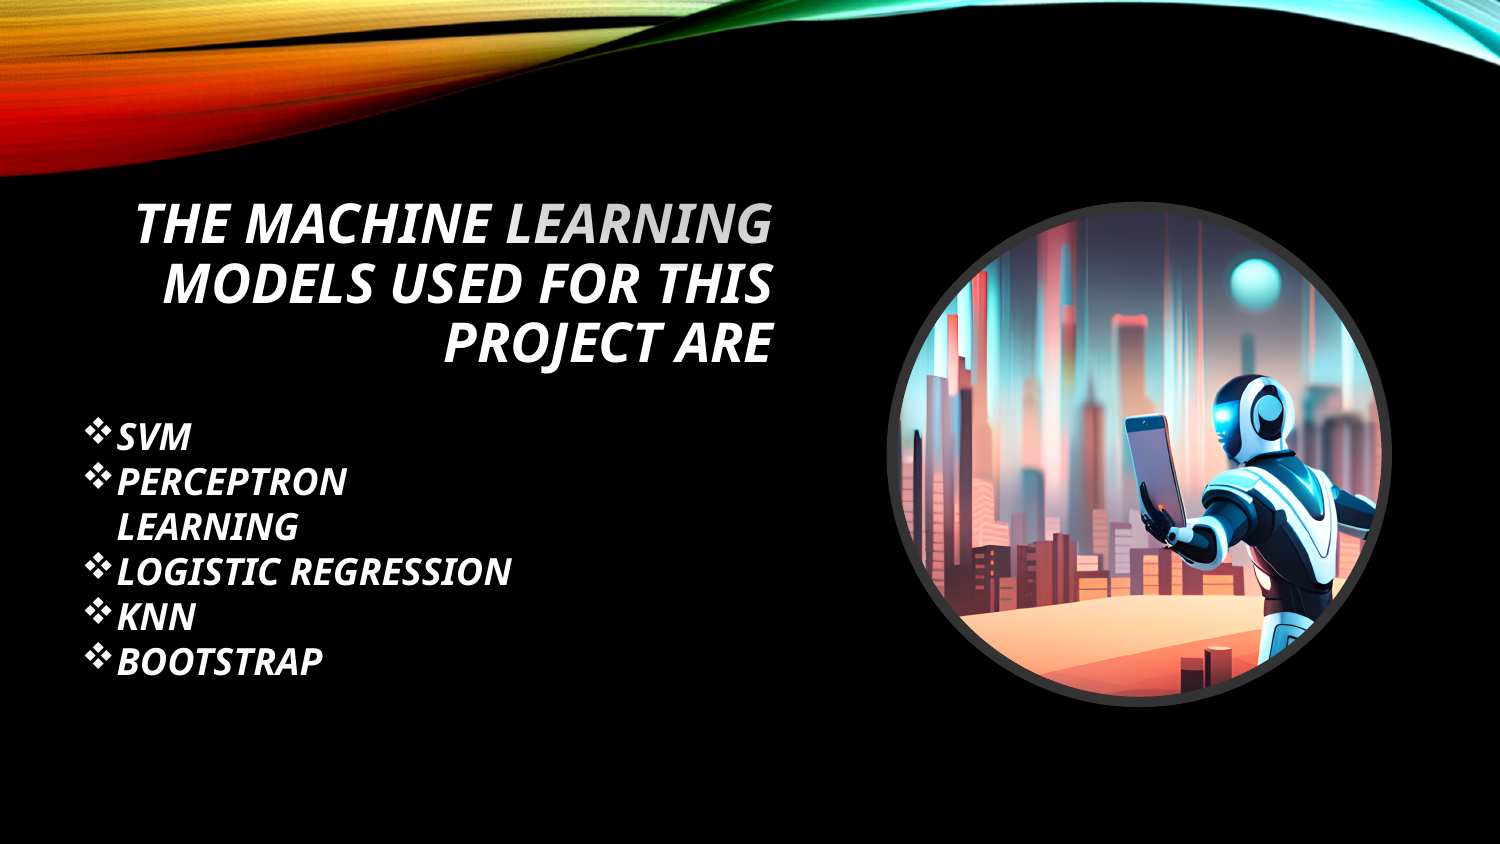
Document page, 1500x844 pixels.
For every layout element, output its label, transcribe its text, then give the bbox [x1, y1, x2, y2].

title The machine learning models used for this project are [0, 186, 789, 445]
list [891, 206, 1387, 703]
text_box SVM PERCEPTRON LEARNING LOGISTIC REGRESSION KNN BOOTSTRAP [66, 405, 540, 736]
picture [0, 0, 1500, 178]
